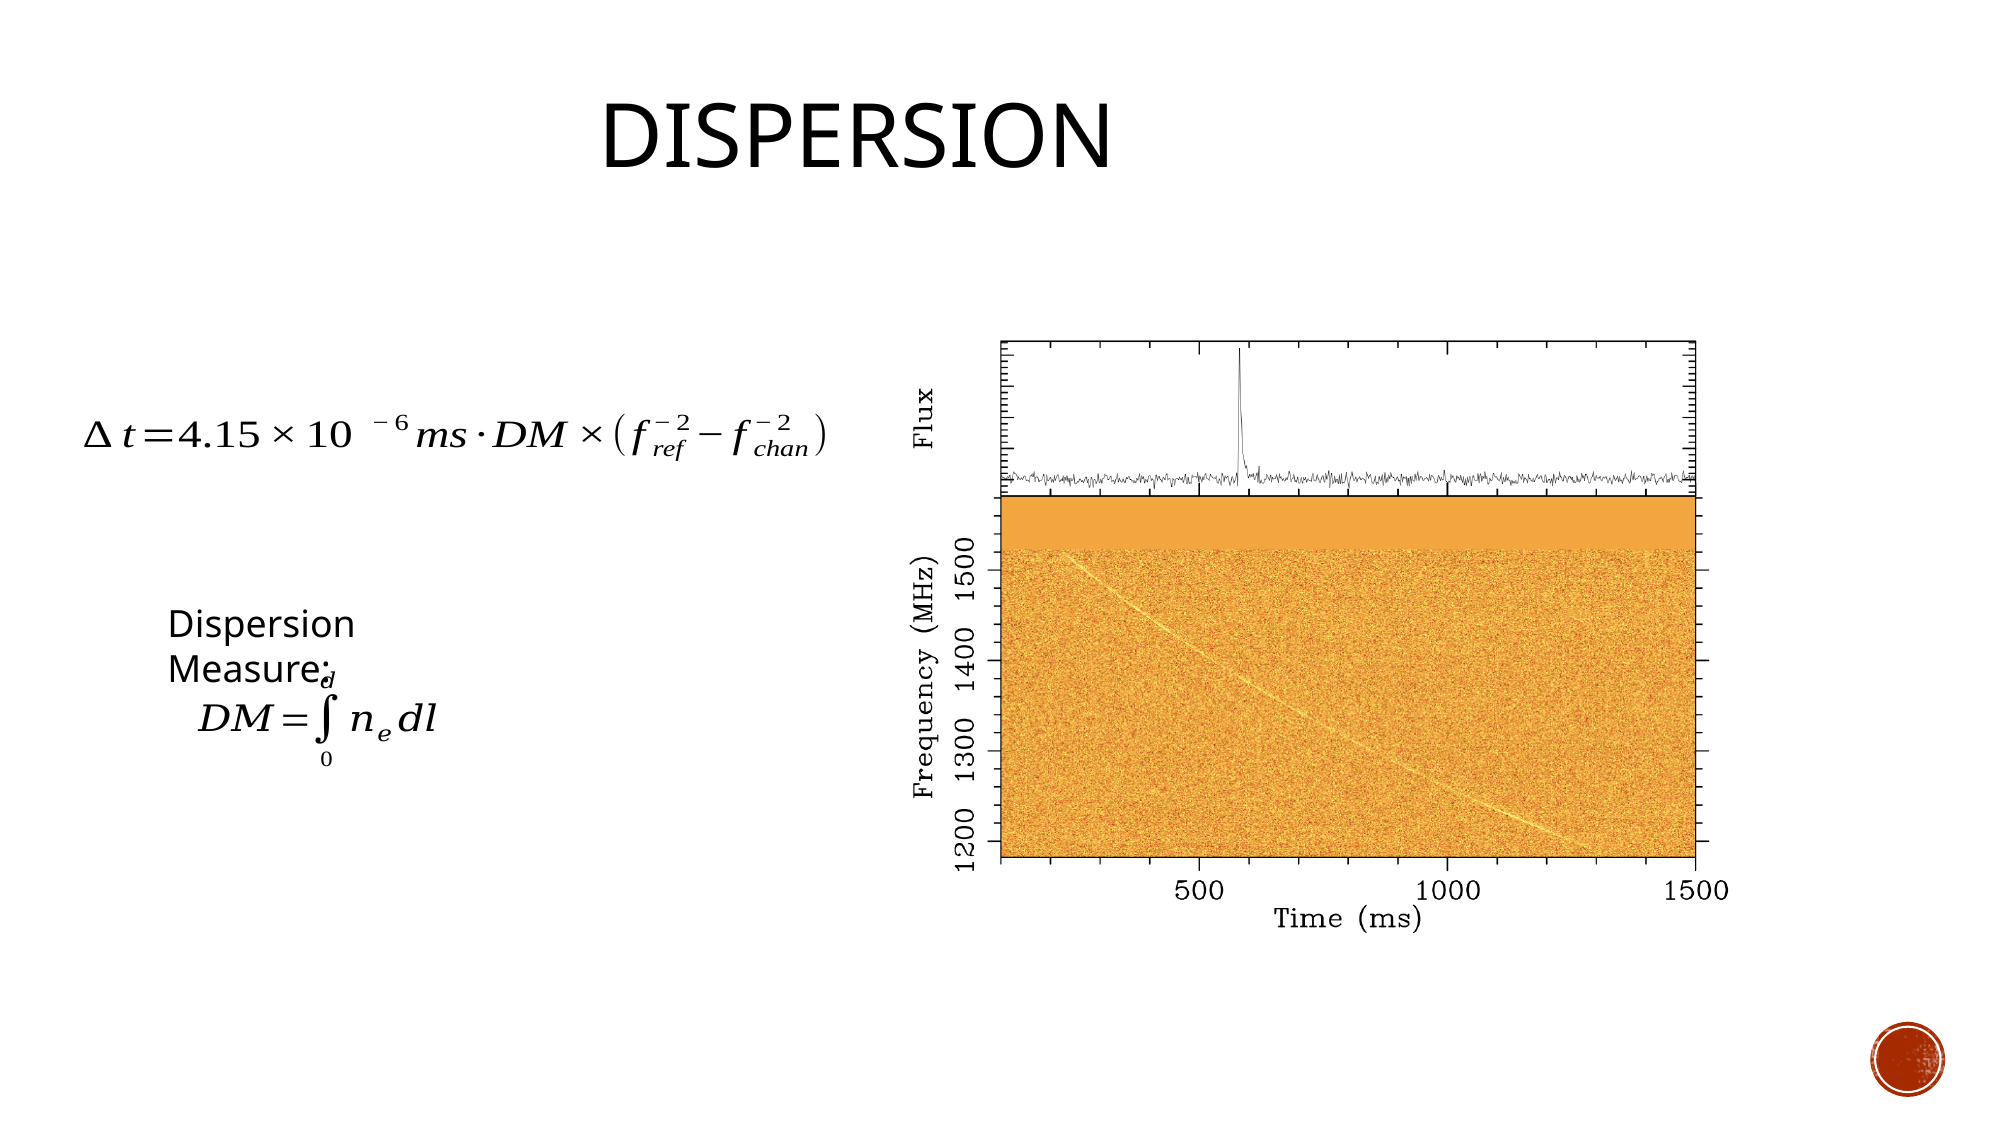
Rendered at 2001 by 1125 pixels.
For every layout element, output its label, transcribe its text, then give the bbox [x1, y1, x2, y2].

title dispersion [584, 79, 1139, 198]
picture [828, 197, 1868, 1001]
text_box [155, 595, 540, 769]
